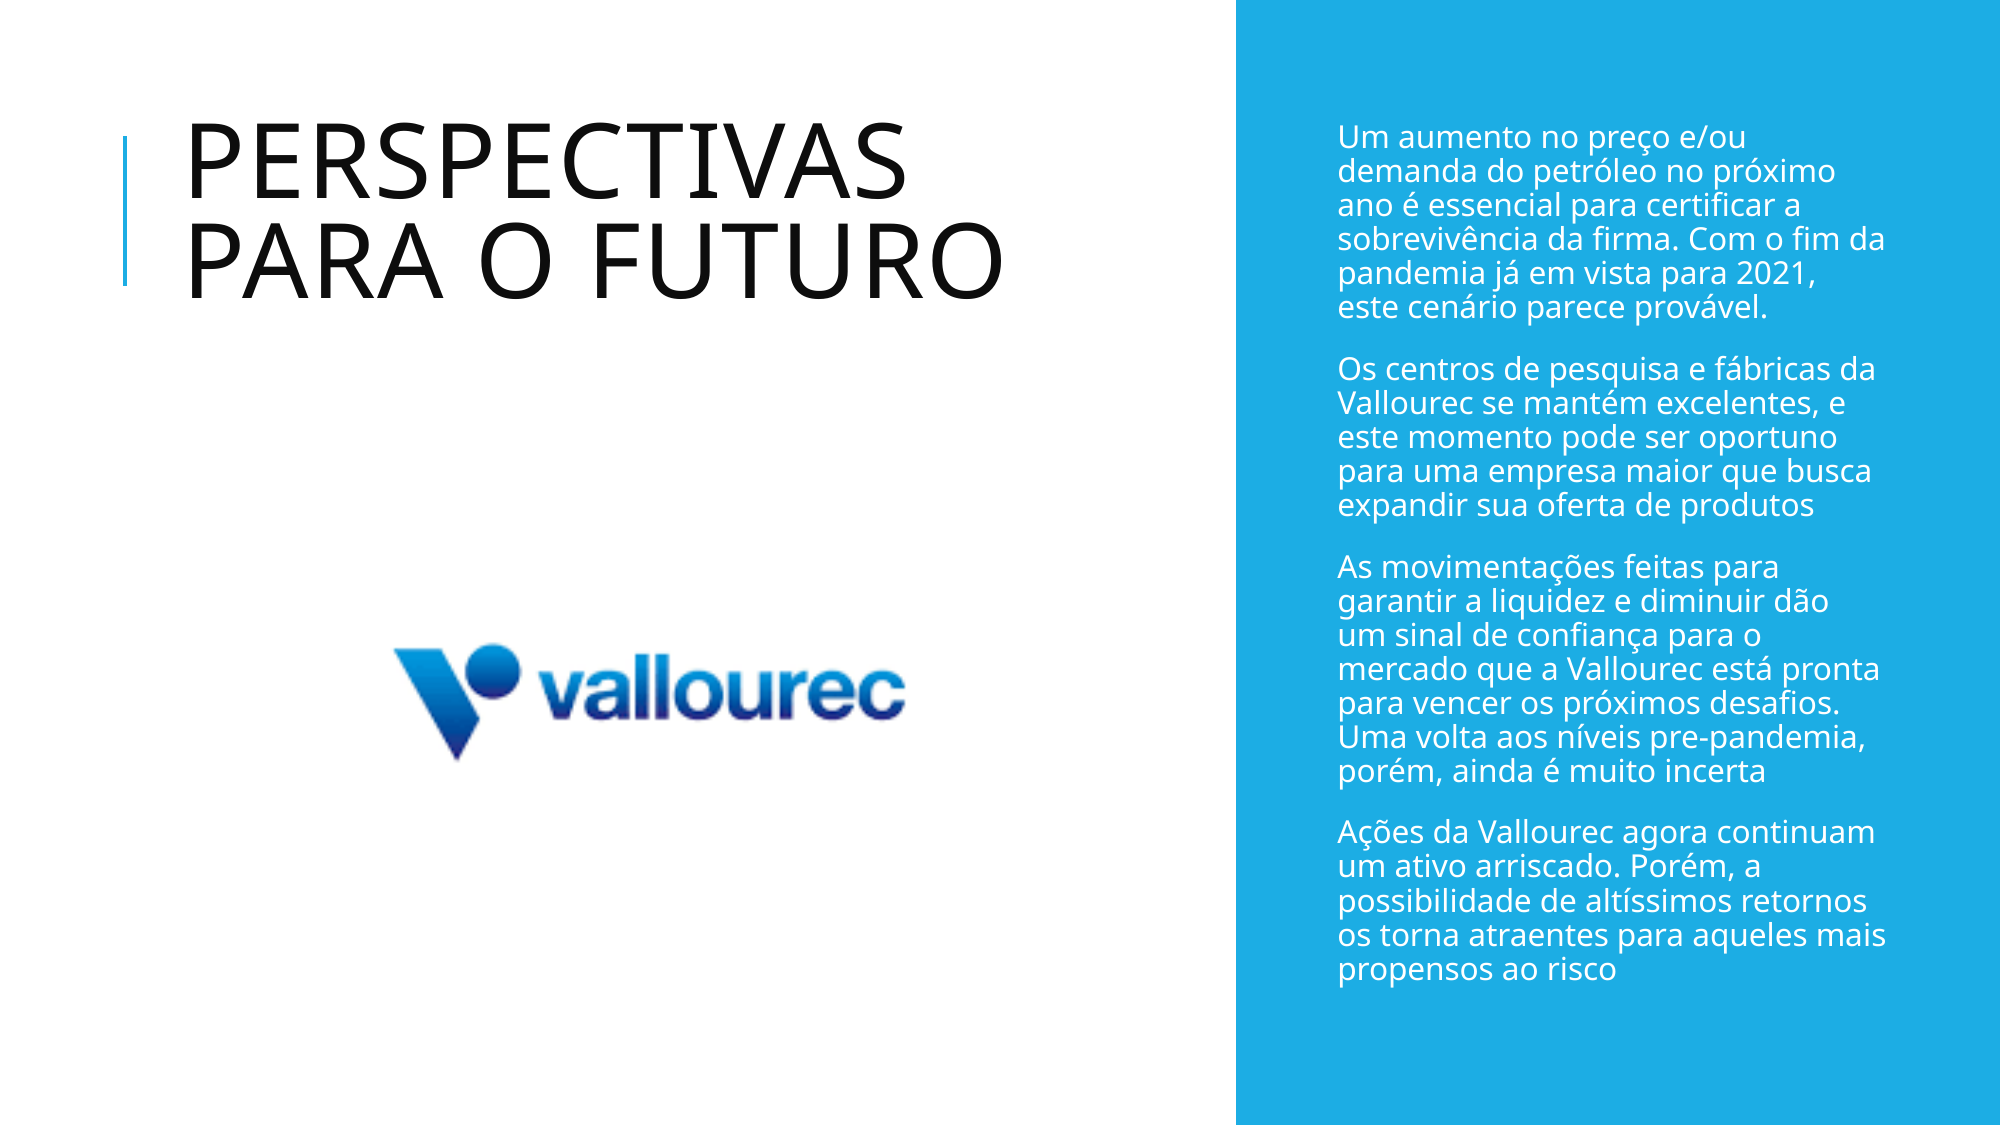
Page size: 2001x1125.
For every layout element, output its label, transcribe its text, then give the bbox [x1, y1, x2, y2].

list Um aumento no preço e/ou demanda do petróleo no próximo ano é essencial para certificar a sobrevivência da firma. Com o fim da pandemia já em vista para 2021, este cenário parece provável. Os centros de pesquisa e fábricas da Vallourec se mantém excelentes, e este momento pode ser oportuno para uma empresa maior que busca expandir sua oferta de produtos As movimentações feitas para garantir a liquidez e diminuir dão um sinal de confiança para o mercado que a Vallourec está pronta para vencer os próximos desafios. Uma volta aos níveis pre-pandemia, porém, ainda é muito incerta Ações da Vallourec agora continuam um ativo arriscado. Porém, a possibilidade de altíssimos retornos os torna atraentes para aqueles mais propensos ao risco [1315, 96, 1895, 1013]
text_box [1235, 0, 2000, 1125]
title Perspectivas para o futuro [168, 96, 1131, 342]
picture [330, 374, 969, 1013]
